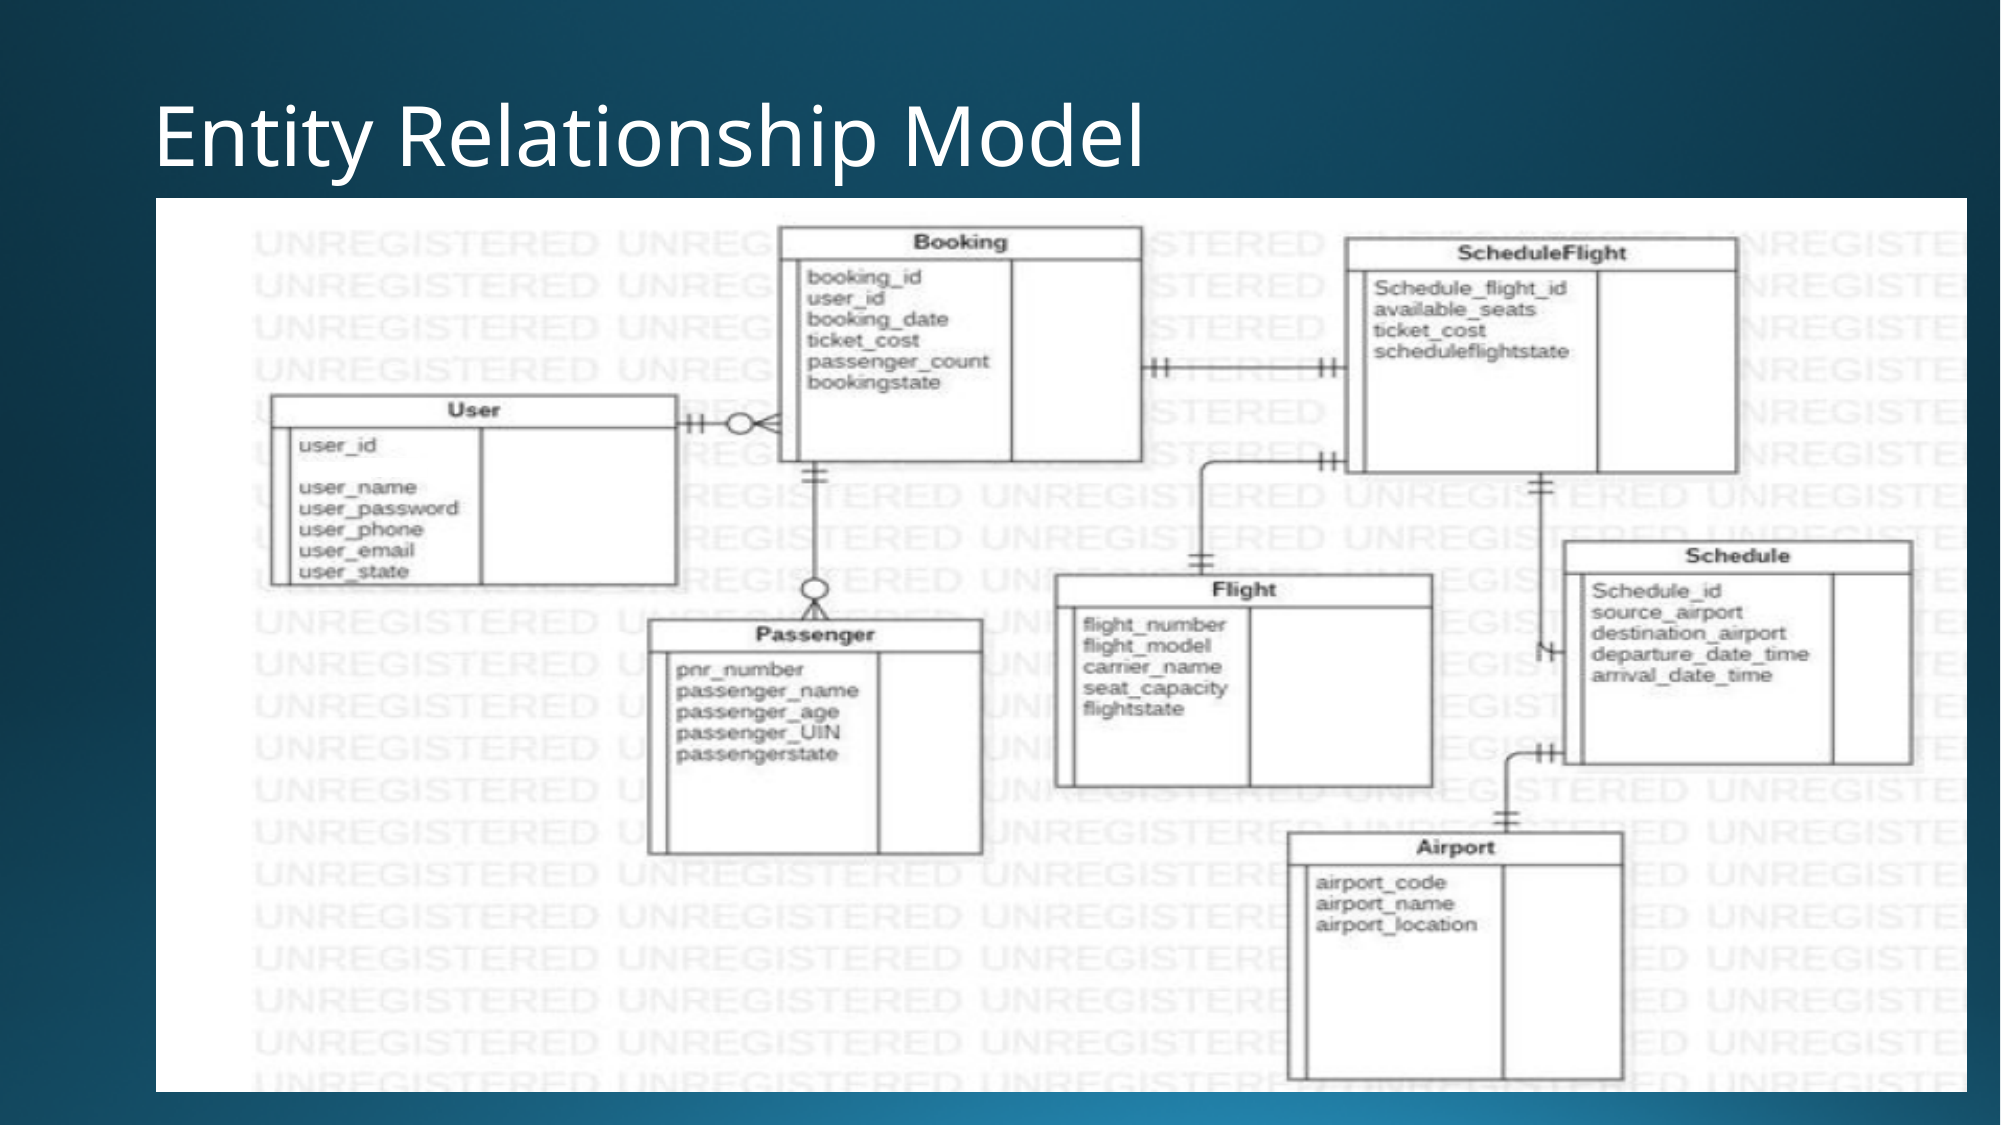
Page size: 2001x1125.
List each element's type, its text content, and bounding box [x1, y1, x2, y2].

picture [0, 0, 2001, 1125]
title Entity Relationship Model [137, 59, 1863, 220]
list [156, 198, 1967, 1092]
